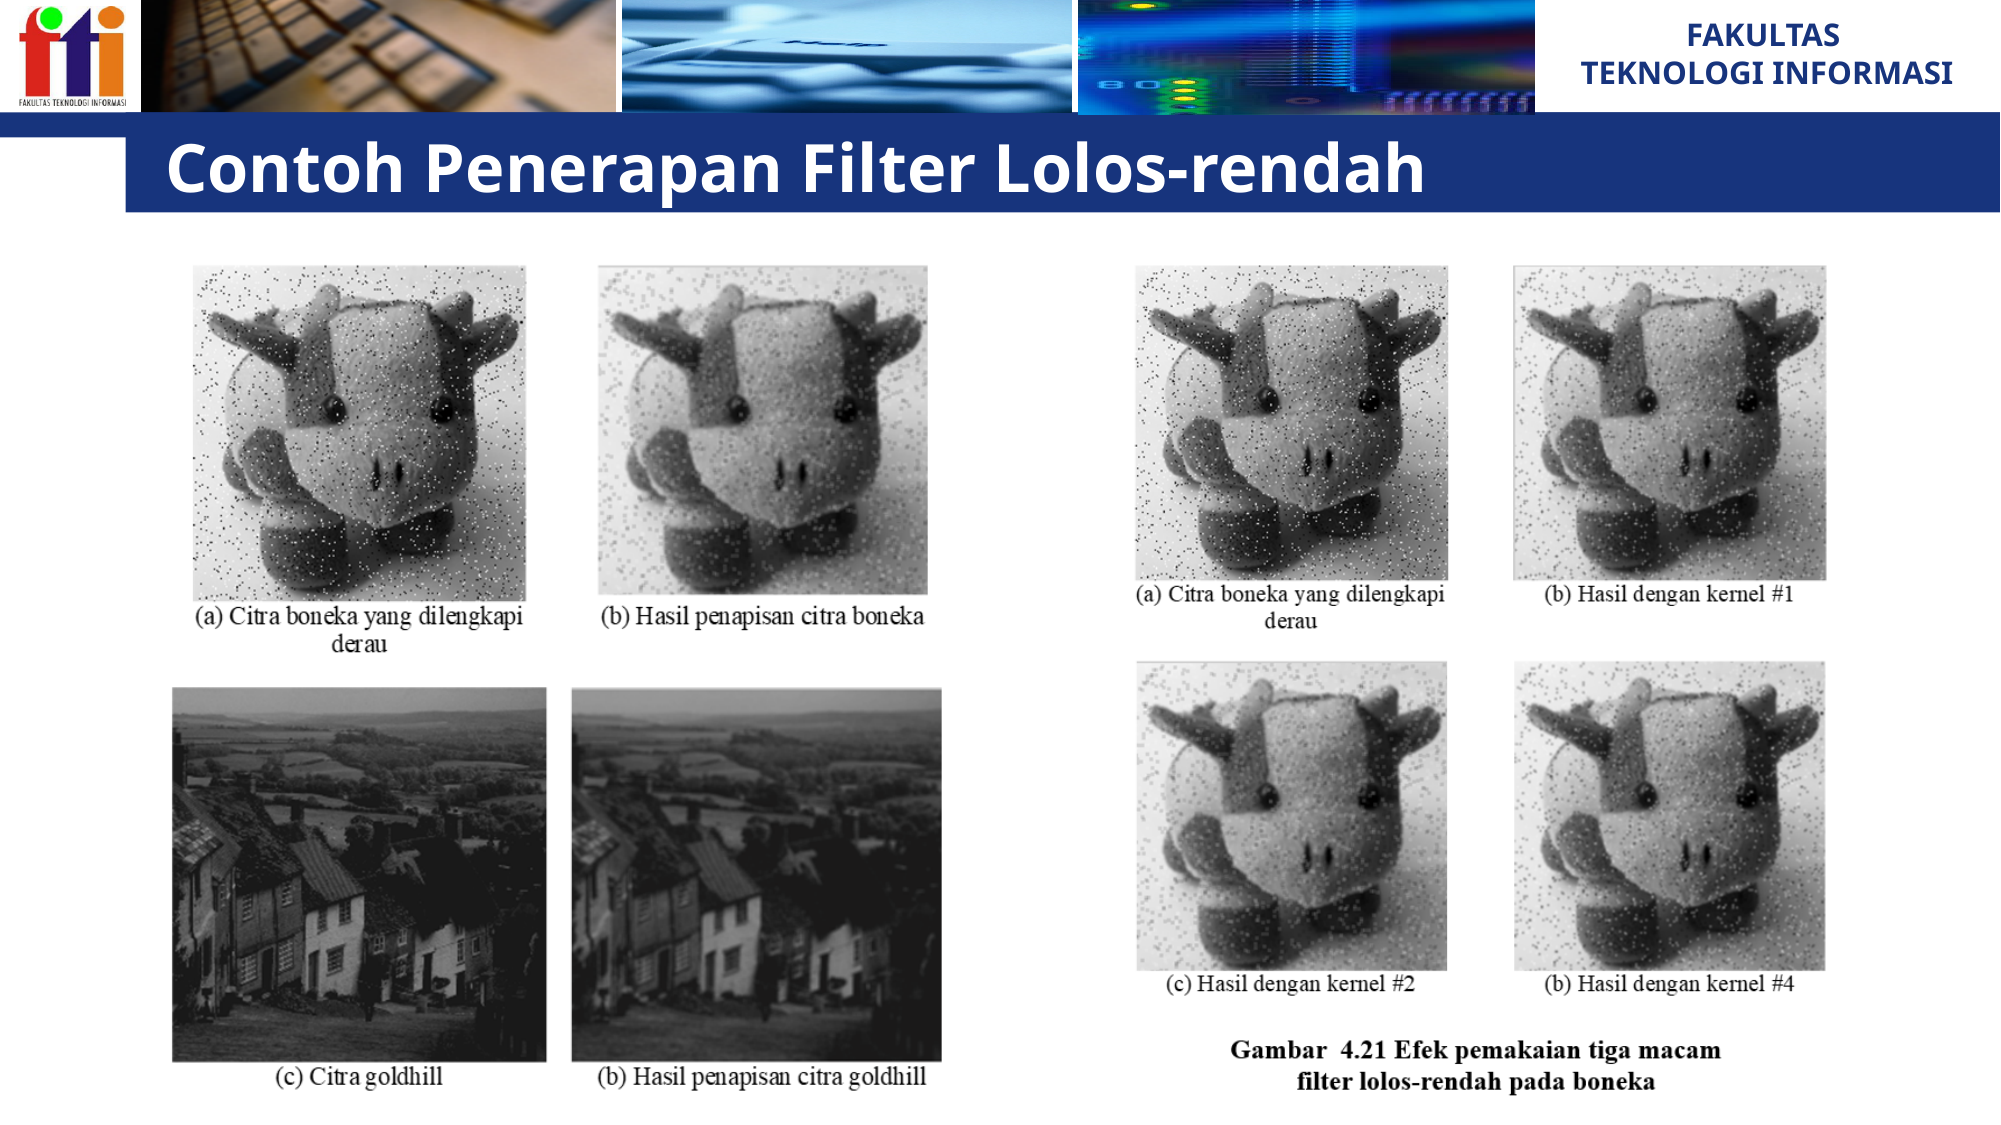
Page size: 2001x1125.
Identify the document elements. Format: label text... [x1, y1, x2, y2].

picture [622, 0, 1072, 113]
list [150, 243, 966, 1107]
picture [1117, 251, 1839, 1102]
picture [1078, 0, 1535, 115]
title Contoh Penerapan Filter Lolos-rendah [149, 119, 1934, 213]
picture [141, 0, 616, 112]
picture [19, 6, 126, 106]
